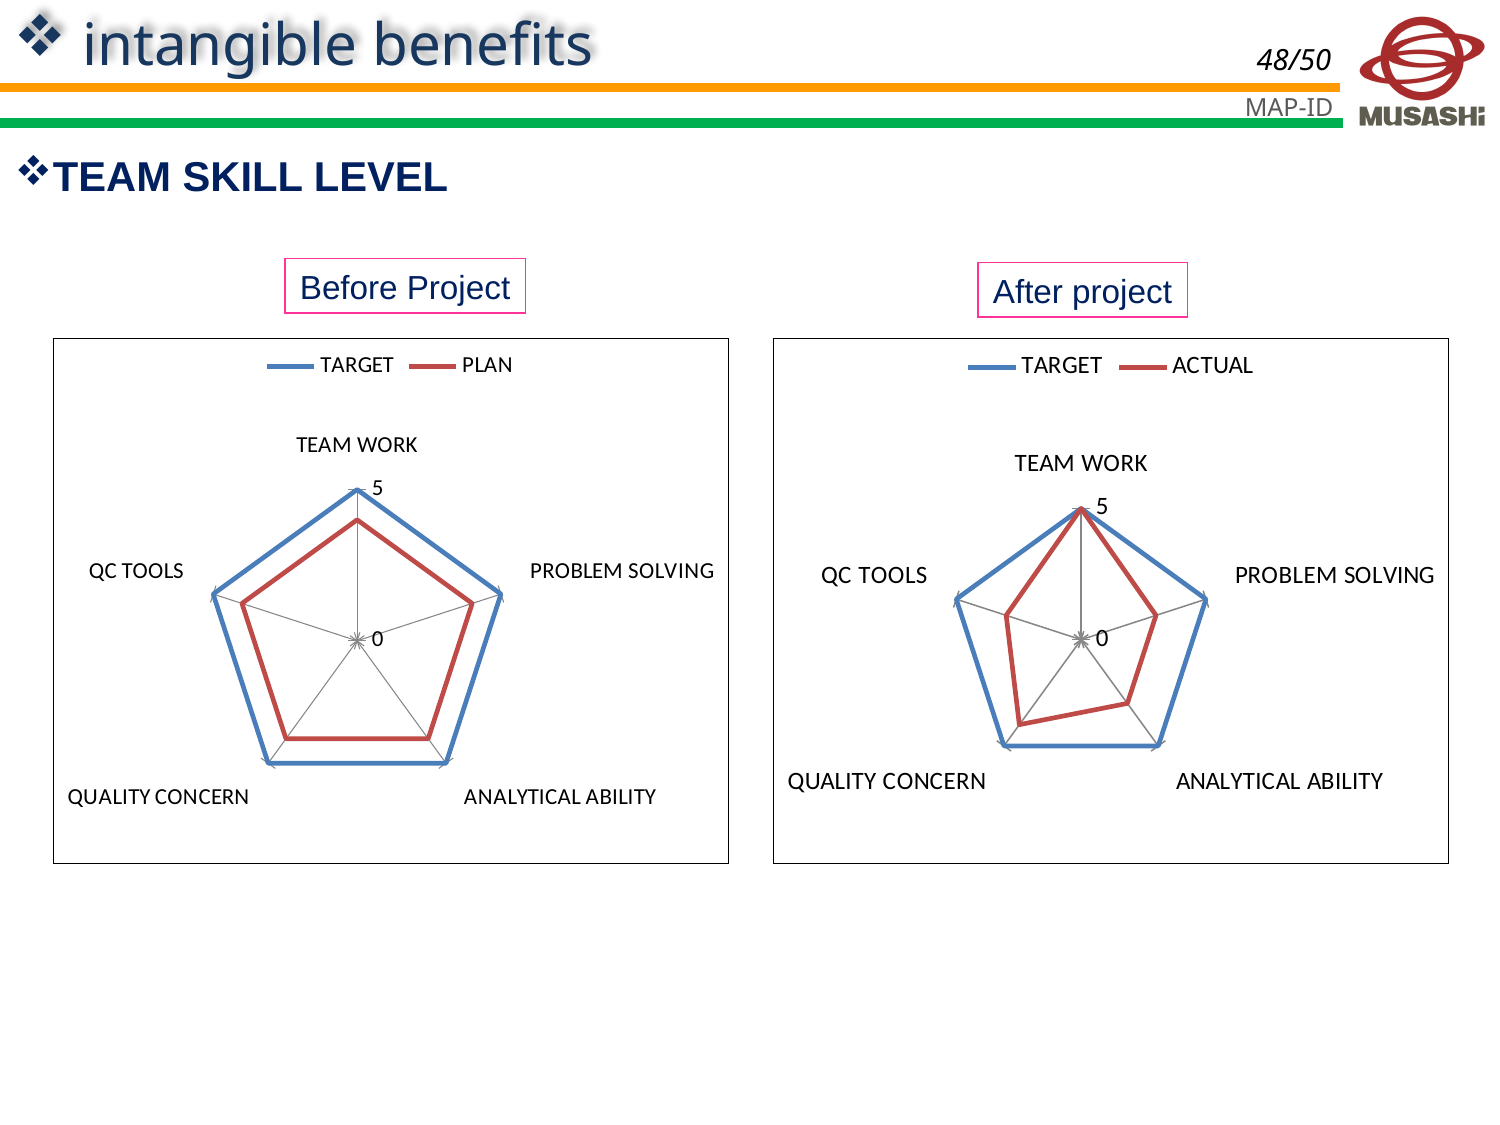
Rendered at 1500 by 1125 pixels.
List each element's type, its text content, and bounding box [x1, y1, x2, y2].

chart [773, 337, 1449, 864]
picture [1343, 85, 1500, 142]
text_box intangible benefits [0, 0, 1500, 85]
text_box Before Project [284, 258, 526, 314]
text_box TEAM SKILL LEVEL [0, 142, 1500, 208]
text_box After project [978, 262, 1188, 318]
chart [52, 337, 729, 864]
